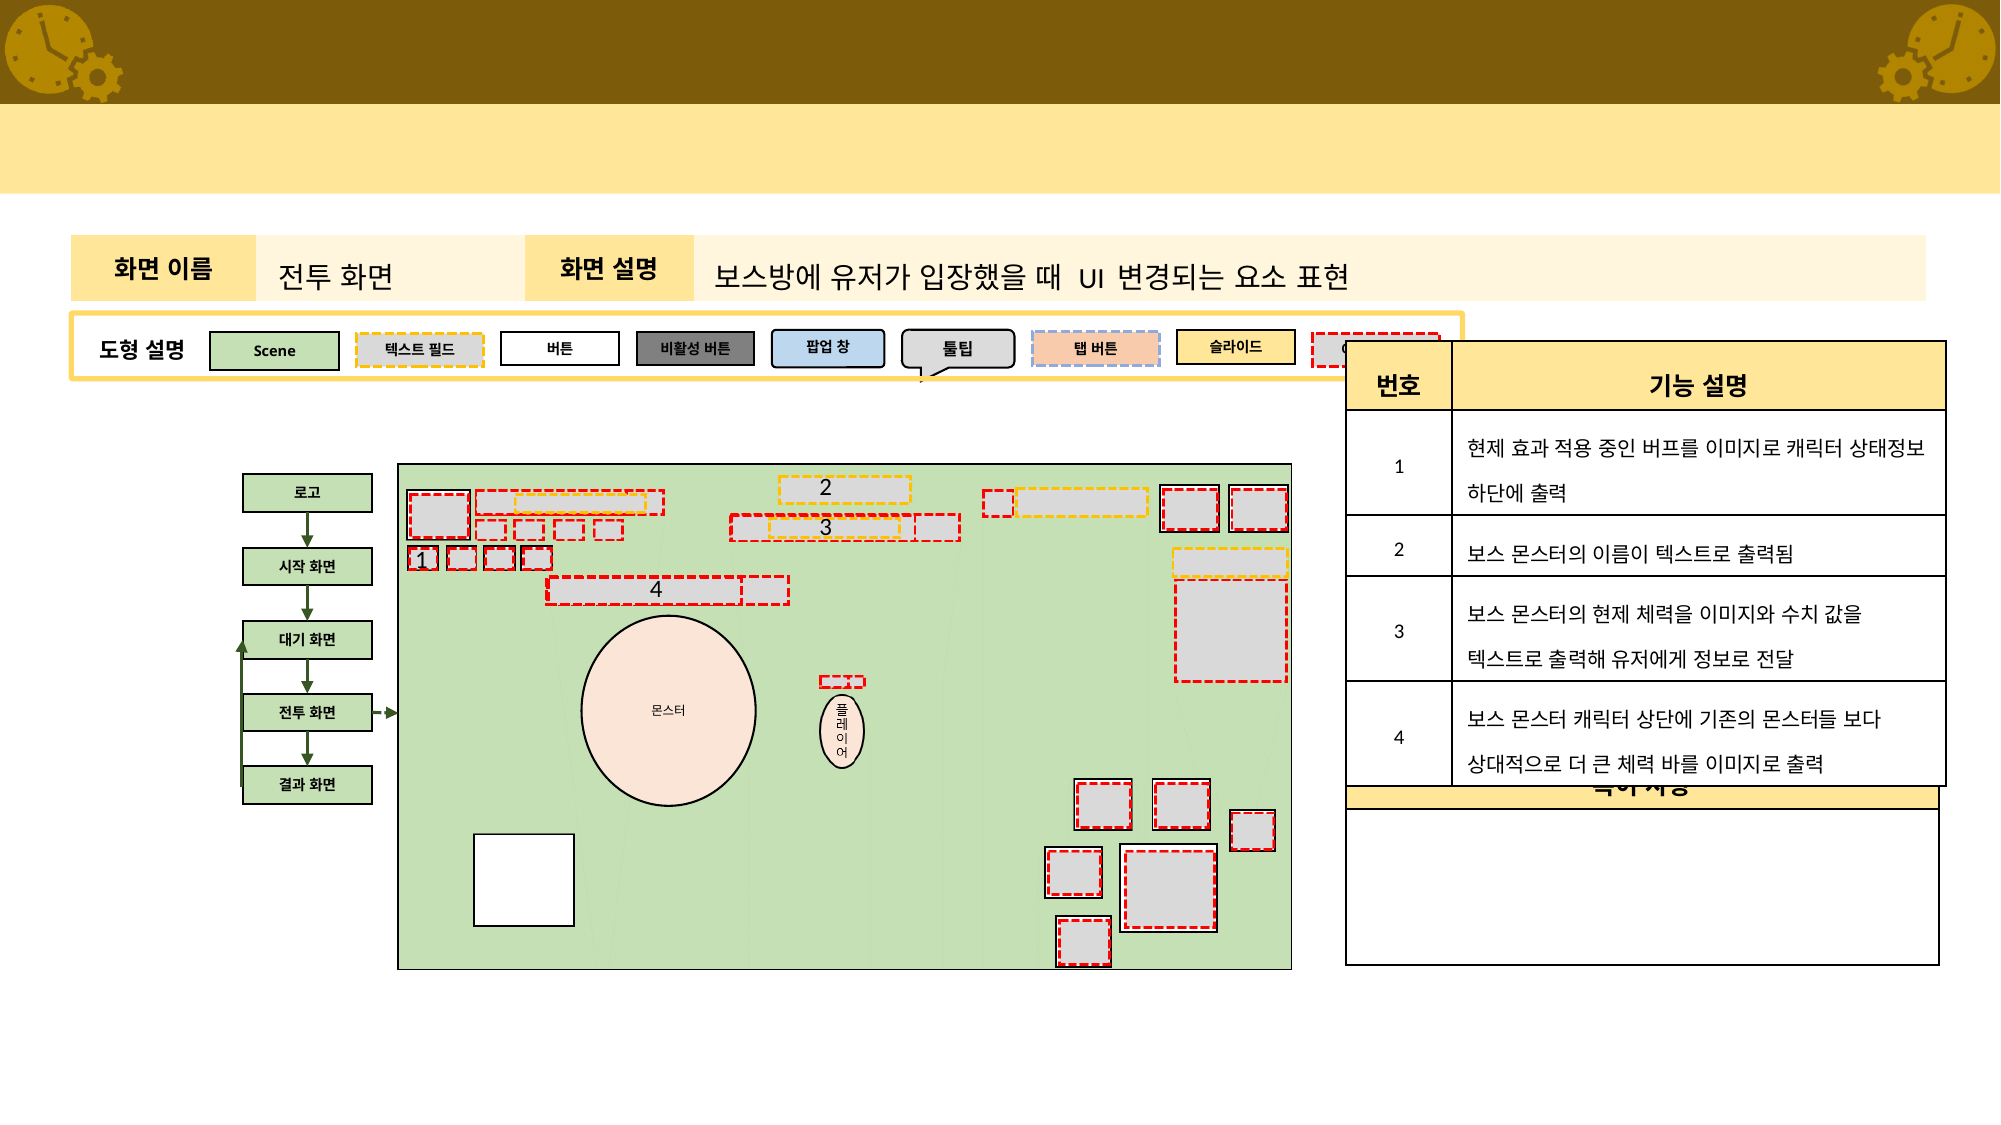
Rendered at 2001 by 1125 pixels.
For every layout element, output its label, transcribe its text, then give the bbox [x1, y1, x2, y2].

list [397, 463, 1292, 971]
table_cell 현제 효과 적용 중인 버프를 이미지로 캐릭터 상태정보 하단에 출력 [1453, 411, 1945, 514]
table_cell 4 [1347, 682, 1451, 785]
text_box 시작 화면 [242, 547, 373, 586]
list 전투 화면 [263, 235, 524, 301]
table_header 번호 [1347, 342, 1451, 409]
table_cell [1347, 810, 1938, 964]
table_header 기능 설명 [1453, 342, 1945, 409]
table_cell 3 [1347, 577, 1451, 680]
text_box 전투 화면 [245, 693, 373, 732]
table_cell 보스 몬스터 캐릭터 상단에 기존의 몬스터들 보다 상대적으로 더 큰 체력 바를 이미지로 출력 [1453, 682, 1945, 785]
table_cell 보스 몬스터의 이름이 텍스트로 출력됨 [1453, 516, 1945, 575]
table_cell 2 [1347, 516, 1451, 575]
table_cell 보스 몬스터의 현제 체력을 이미지와 수치 값을 텍스트로 출력해 유저에게 정보로 전달 [1453, 577, 1945, 680]
list 보스방에 유저가 입장했을 때 UI 변경되는 요소 표현 [699, 235, 1914, 301]
table_cell 1 [1347, 411, 1451, 514]
text_box 로고 [242, 473, 373, 513]
text_box 대기 화면 [242, 620, 373, 660]
text_box 결과 화면 [242, 765, 373, 805]
table_header 특이 사항 [1347, 787, 1938, 808]
